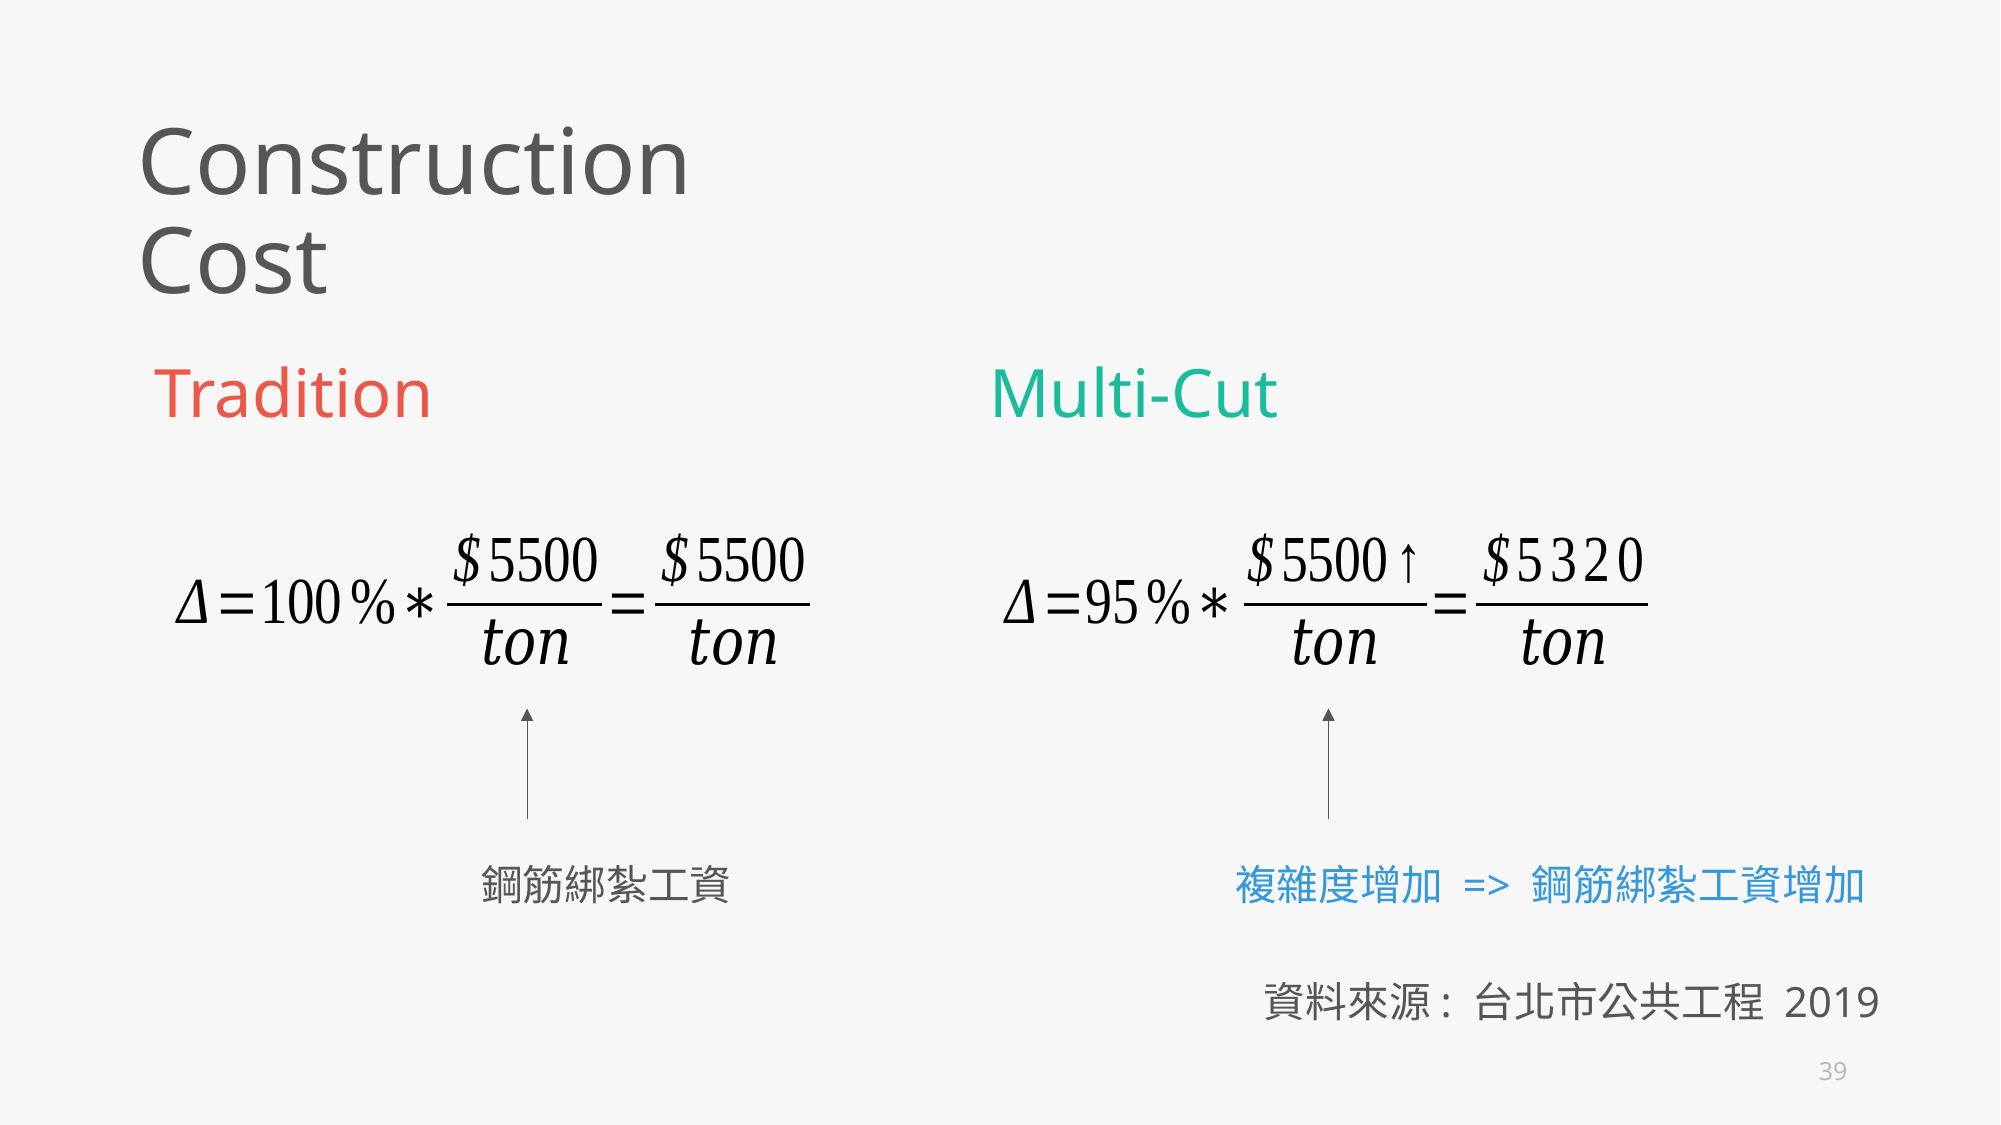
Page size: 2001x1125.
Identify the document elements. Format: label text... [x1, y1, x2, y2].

text_box Tradition [154, 326, 449, 438]
text_box 複雜度增加 => 鋼筋綁紮工資增加 [1234, 841, 1881, 917]
slide_number 39 [1412, 1042, 1863, 1103]
list Construction Cost [137, 108, 873, 224]
text_box 資料來源: 台北市公共工程 2019 [1263, 958, 1895, 1033]
text_box 鋼筋綁紮工資 [480, 841, 747, 917]
text_box Multi-Cut [989, 326, 1294, 438]
